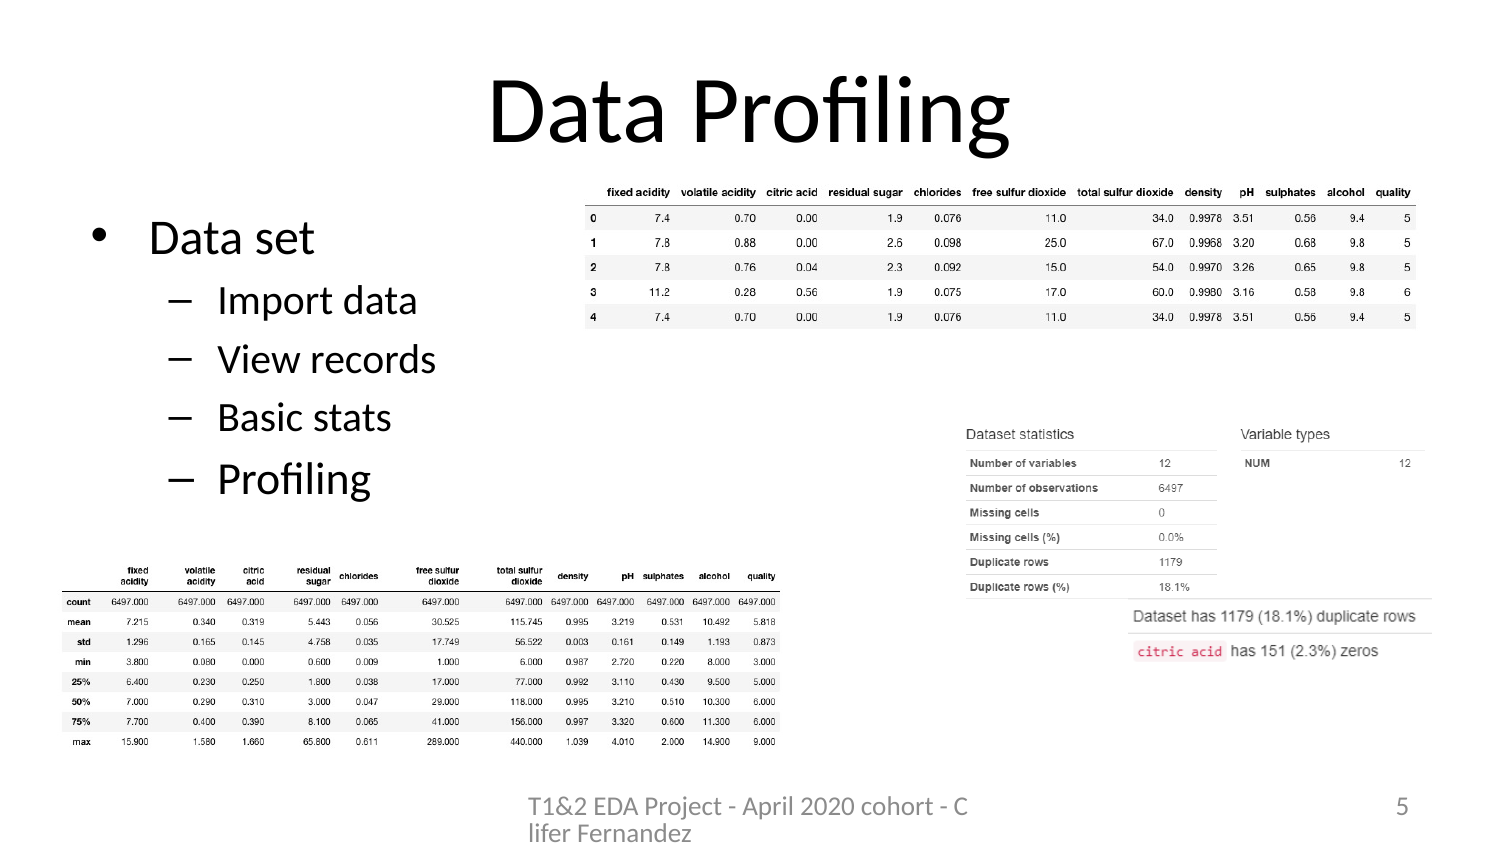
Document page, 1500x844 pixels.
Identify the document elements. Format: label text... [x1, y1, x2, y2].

slide_number 5 [1074, 782, 1425, 827]
picture [962, 418, 1432, 684]
footer T1&2 EDA Project - April 2020 cohort - Clifer Fernandez [512, 782, 988, 827]
title Data Profiling [75, 33, 1425, 175]
list Data set Import data View records Basic stats Profiling [75, 196, 738, 557]
picture [57, 559, 783, 752]
picture [574, 184, 1432, 335]
